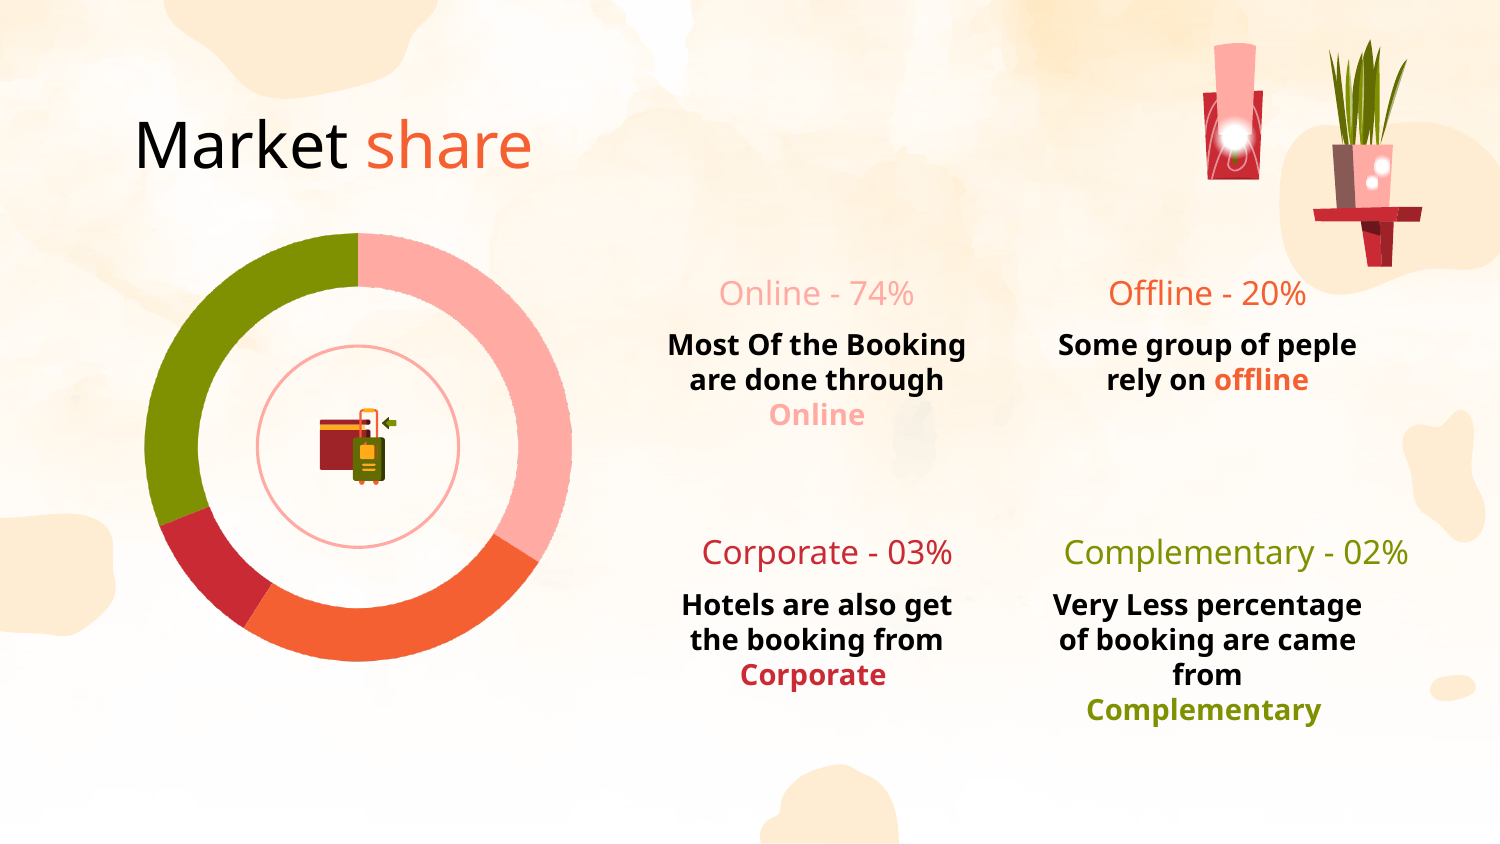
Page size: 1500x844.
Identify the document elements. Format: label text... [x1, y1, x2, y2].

picture [134, 222, 582, 671]
text_box Corporate - 03% [642, 516, 1013, 587]
text_box Very Less percentage of booking are came from Complementary [1033, 571, 1382, 676]
text_box Some group of peple rely on offline [1033, 311, 1382, 416]
text_box Complementary - 02% [1013, 516, 1482, 587]
text_box Online - 74% [642, 257, 992, 311]
text_box Offline - 20% [1033, 257, 1382, 311]
title Market share [118, 88, 1382, 193]
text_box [319, 408, 397, 486]
text_box Most Of the Booking are done through Online [642, 311, 992, 416]
text_box Hotels are also get the booking from Corporate [642, 571, 992, 676]
